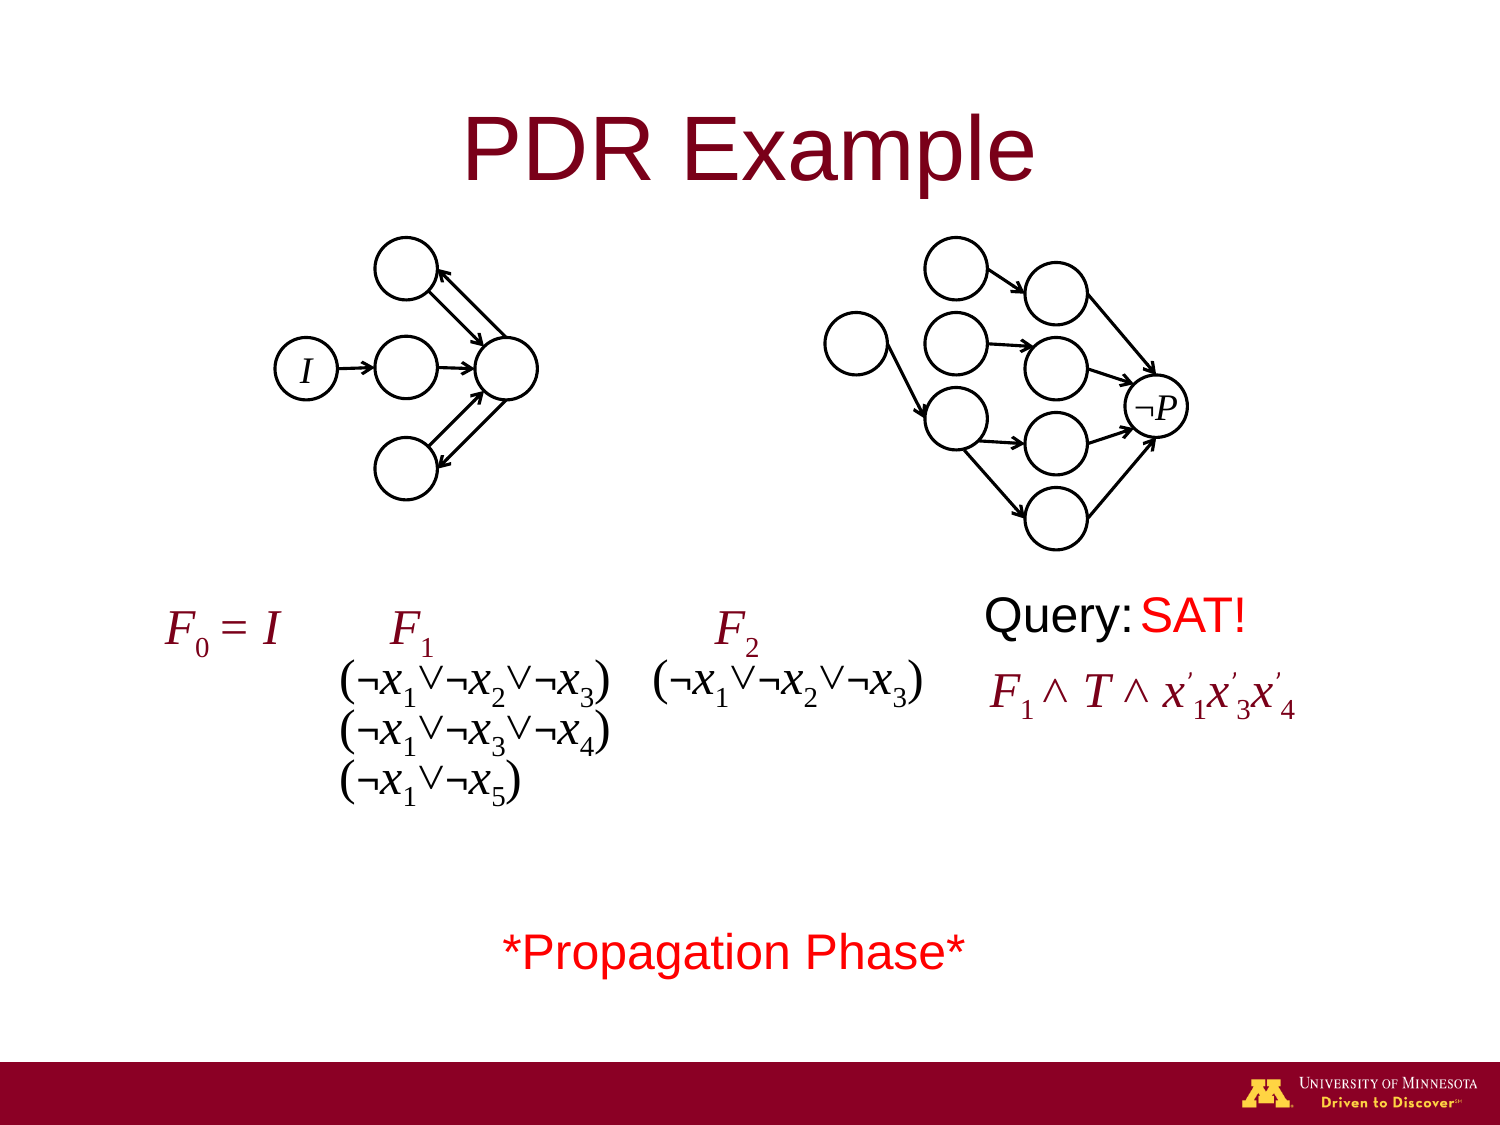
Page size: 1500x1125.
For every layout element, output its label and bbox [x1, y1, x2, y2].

text_box [487, 911, 988, 987]
text_box [274, 237, 538, 500]
text_box [149, 587, 313, 671]
title [112, 49, 1388, 238]
text_box [824, 237, 1194, 550]
text_box [324, 574, 1400, 820]
picture [0, 1062, 1500, 1125]
